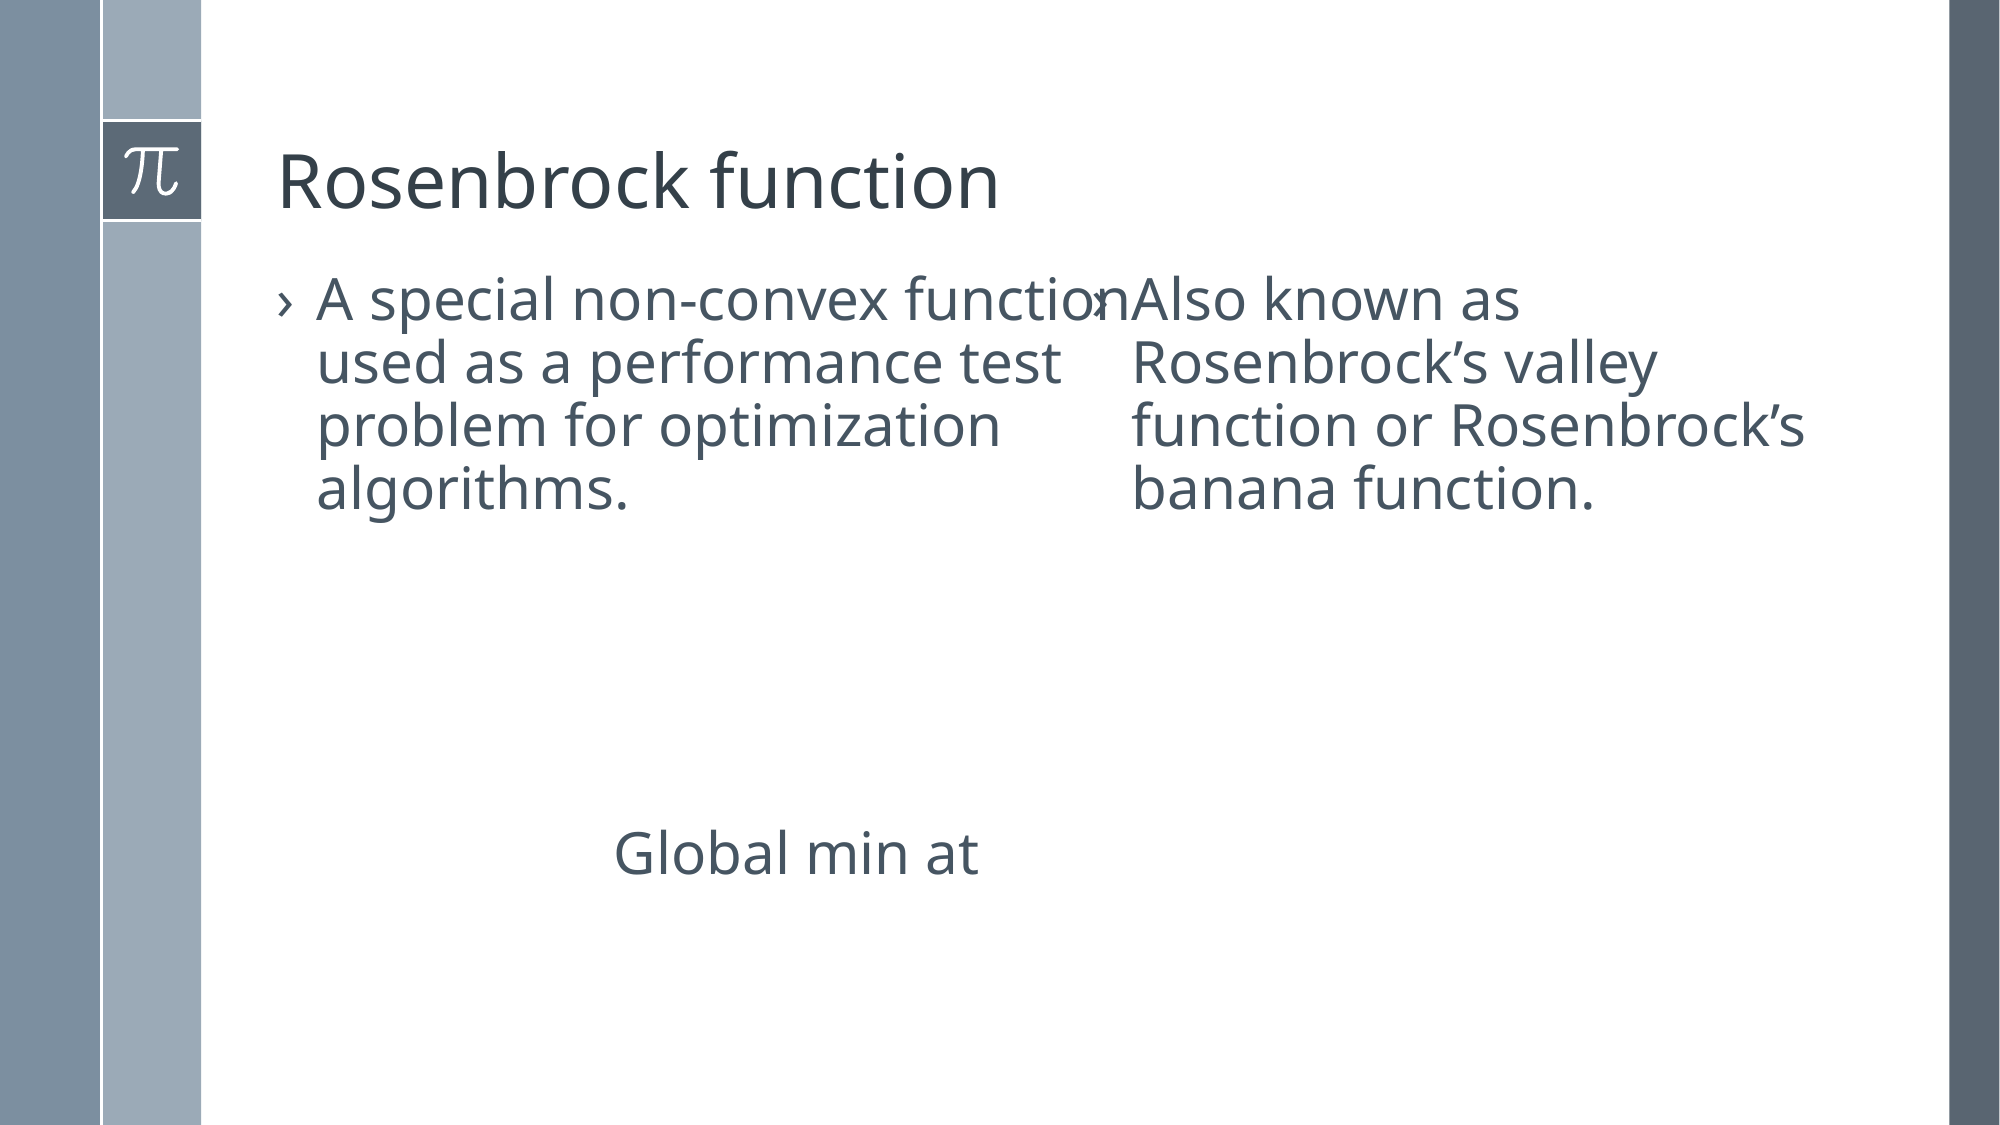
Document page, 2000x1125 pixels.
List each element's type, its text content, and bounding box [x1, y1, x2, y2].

list A special non-convex function used as a performance test problem for optimization algorithms. [261, 262, 1154, 1013]
list Also known as Rosenbrock’s valley function or Rosenbrock’s banana function. [1154, 262, 1867, 1013]
title Rosenbrock function [261, 29, 1867, 233]
